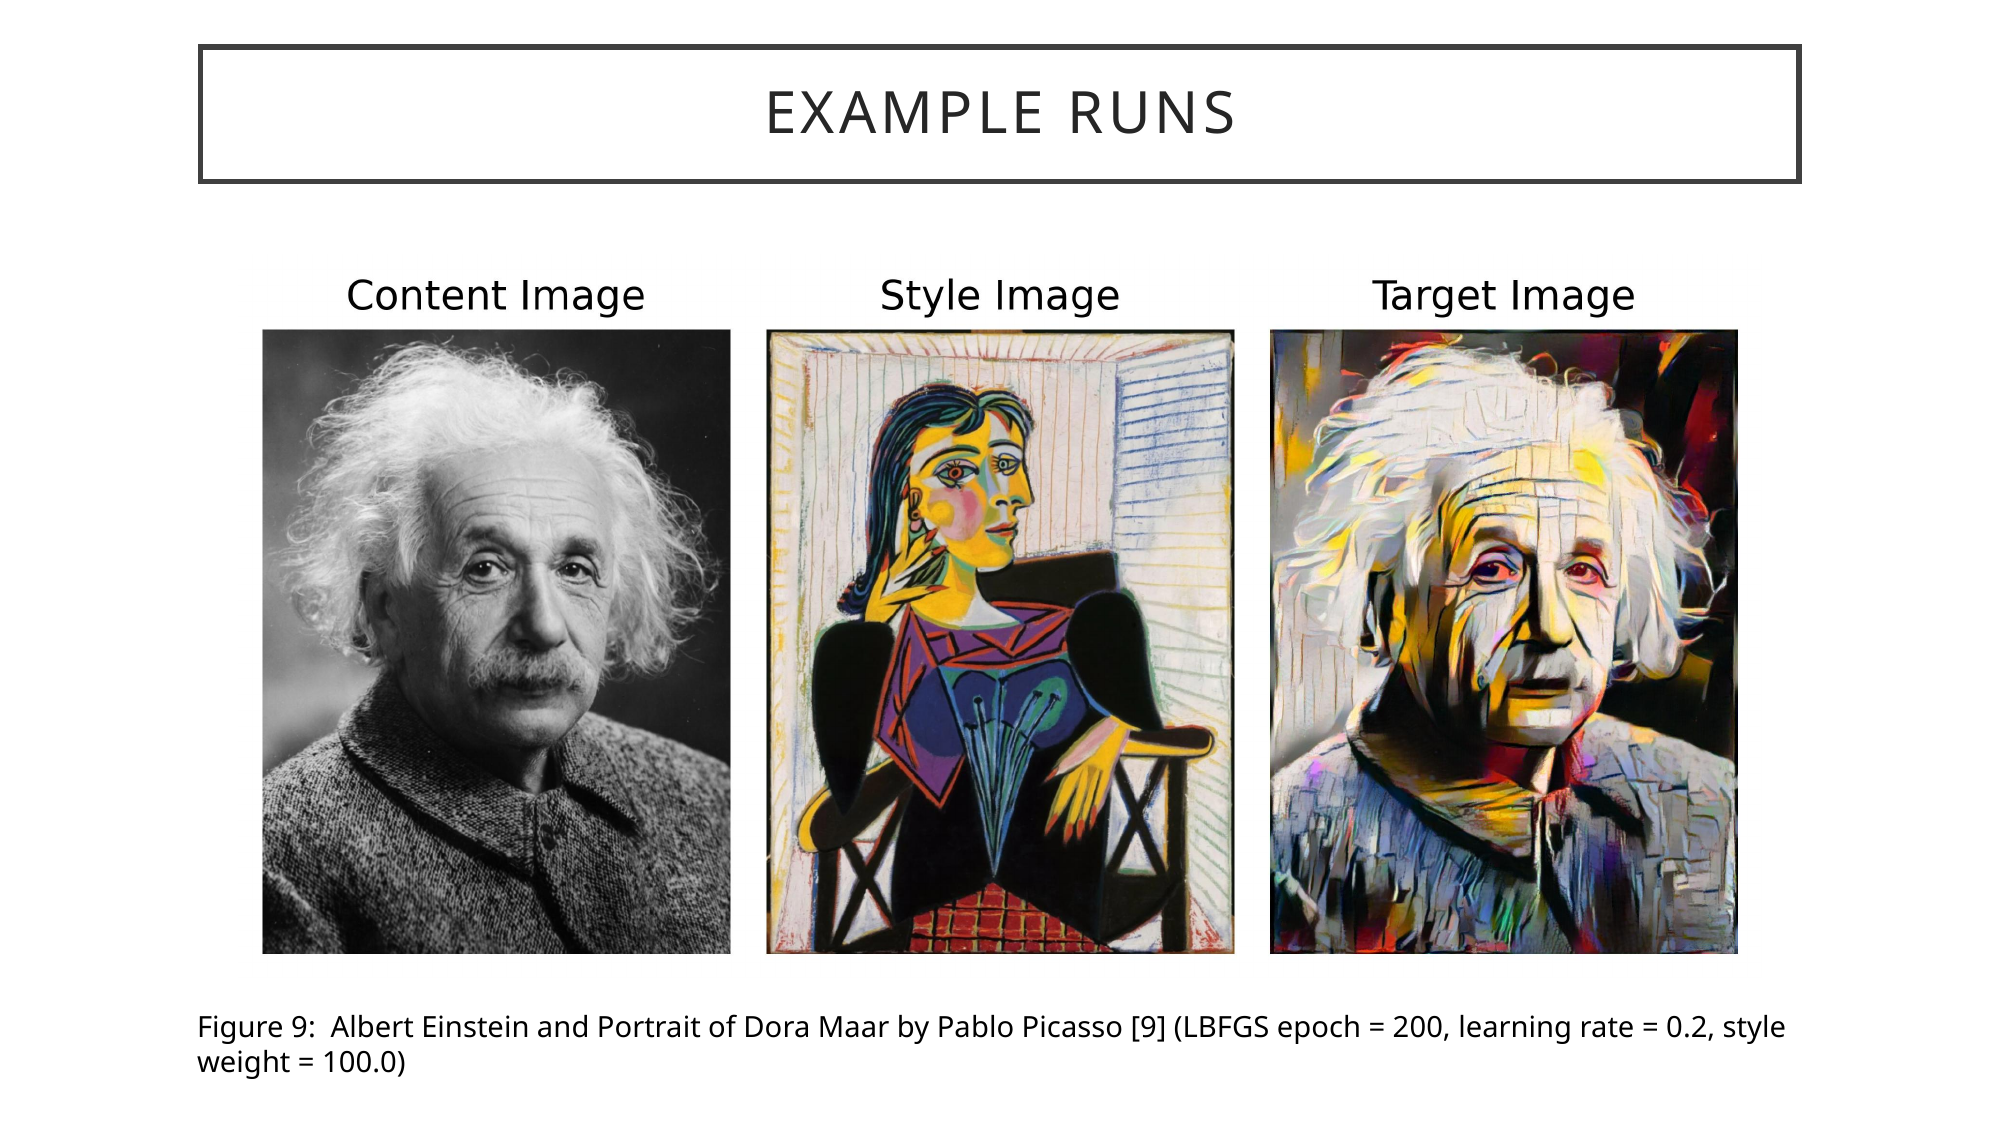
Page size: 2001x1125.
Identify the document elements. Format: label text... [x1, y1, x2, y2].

text_box Figure 9: Albert Einstein and Portrait of Dora Maar by Pablo Picasso [9] (LBFGS epoch = 200, learning rate = 0.2, style weight = 100.0) [182, 1000, 1818, 1086]
title Example runs [198, 44, 1802, 184]
picture [238, 254, 1762, 978]
